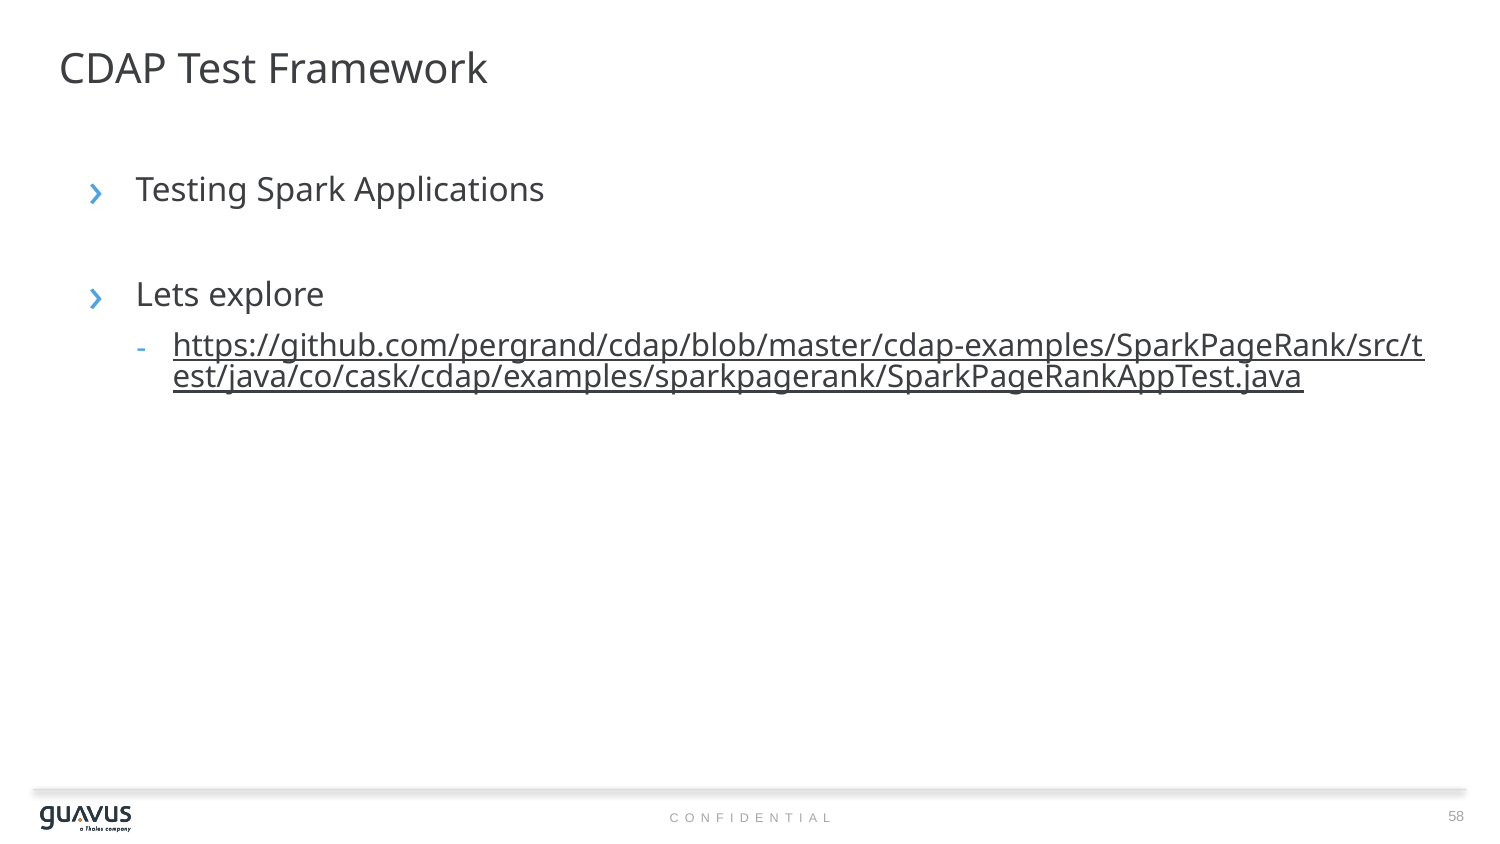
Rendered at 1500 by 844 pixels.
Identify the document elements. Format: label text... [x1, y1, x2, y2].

picture [27, 796, 146, 841]
list Testing Spark Applications Lets explore https://github.com/pergrand/cdap/blob/master/cdap-examples/SparkPageRank/src/test/java/co/cask/cdap/examples/sparkpagerank/SparkPageRankAppTest.java [44, 160, 1444, 740]
title CDAP Test Framework [43, 10, 1467, 130]
